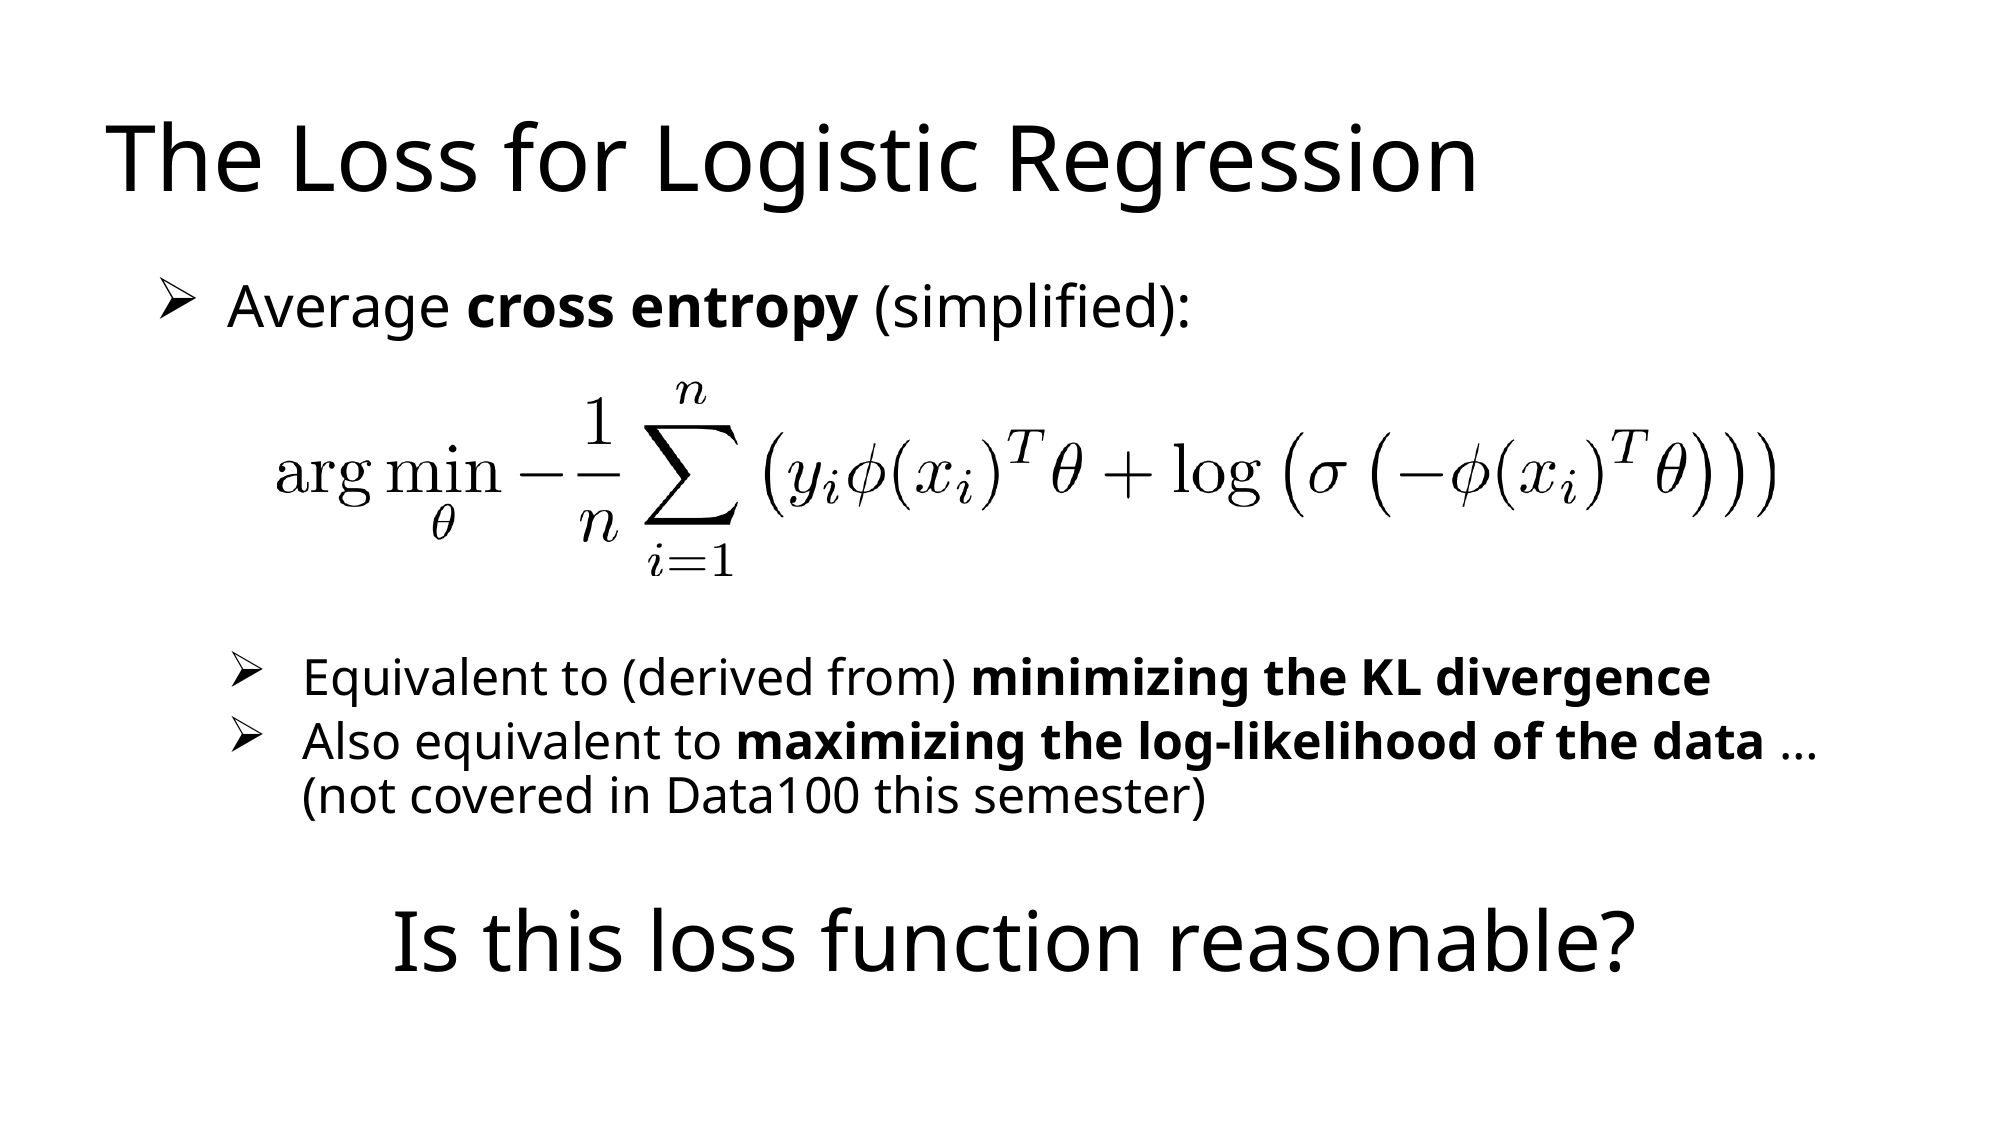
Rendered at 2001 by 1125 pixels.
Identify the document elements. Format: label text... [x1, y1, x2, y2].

picture [276, 381, 1775, 576]
list Average cross entropy (simplified): Equivalent to (derived from) minimizing the KL divergence Also equivalent to maximizing the log-likelihood of the data … (not covered in Data100 this semester) [137, 270, 1863, 911]
title The Loss for Logistic Regression [90, 52, 1961, 271]
text_box Is this loss function reasonable? [378, 880, 1654, 996]
